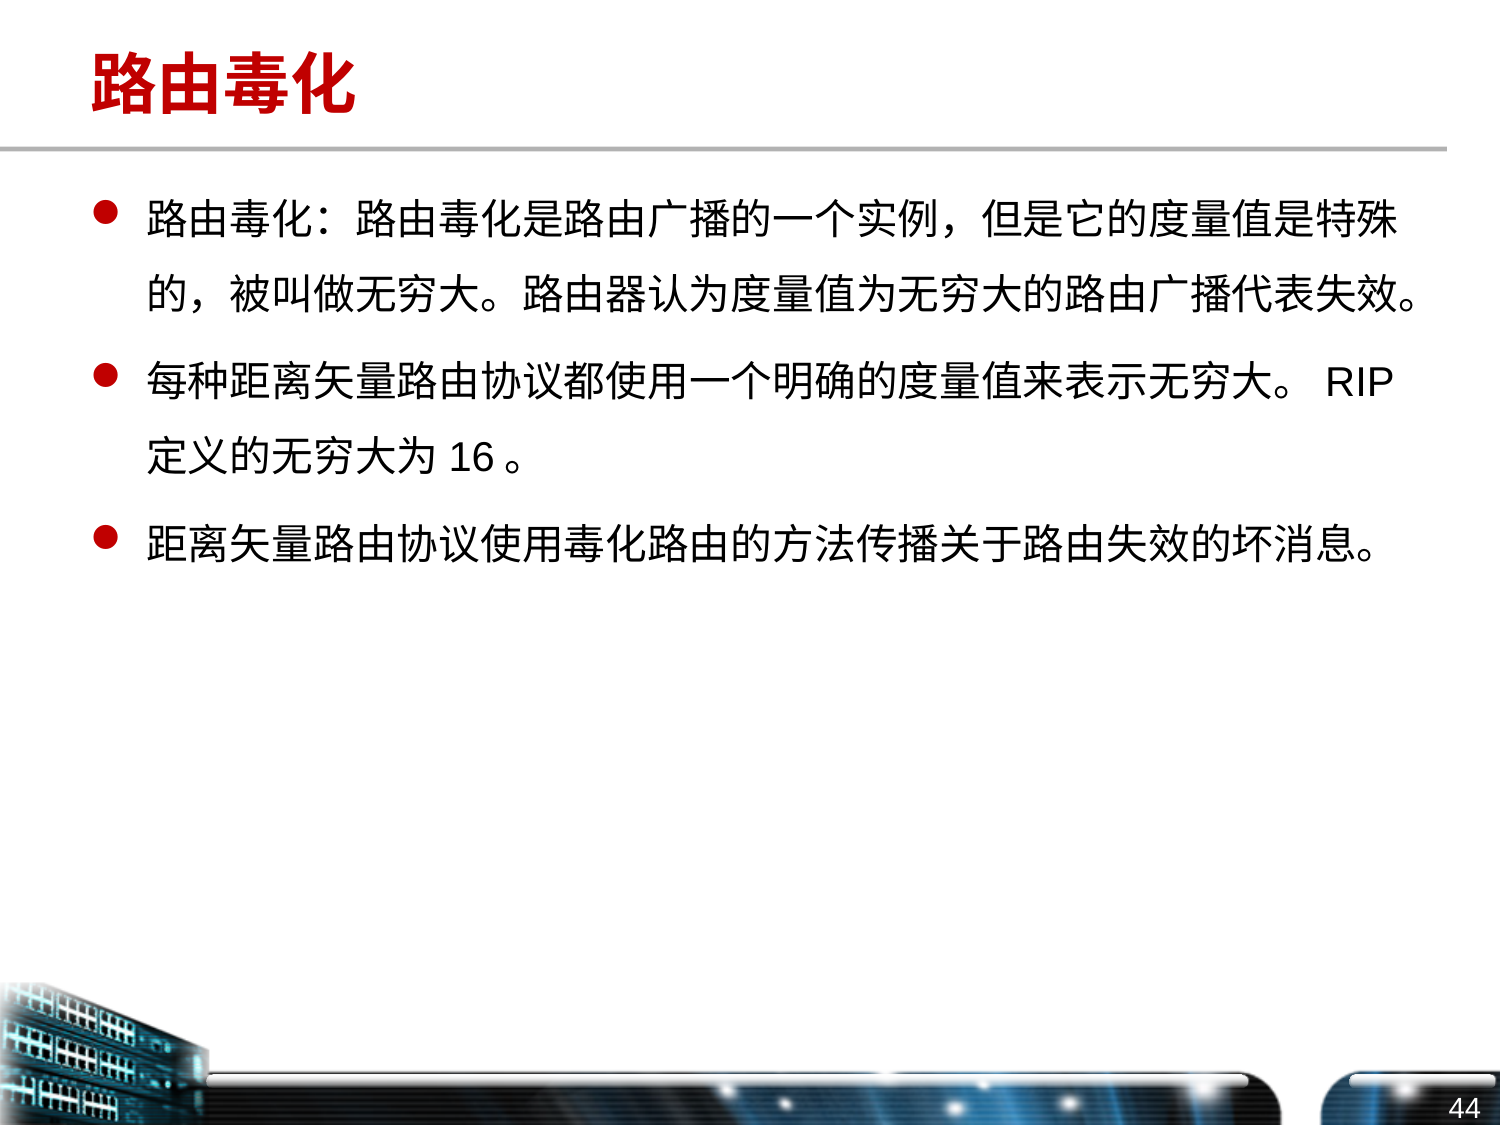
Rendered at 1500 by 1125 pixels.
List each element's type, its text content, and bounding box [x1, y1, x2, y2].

title 路由毒化 [74, 25, 1263, 138]
list 路由毒化：路由毒化是路由广播的一个实例，但是它的度量值是特殊的，被叫做无穷大。路由器认为度量值为无穷大的路由广播代表失效。 每种距离矢量路由协议都使用一个明确的度量值来表示无穷大。RIP定义的无穷大为16。 距离矢量路由协议使用毒化路由的方法传播关于路由失效的坏消息。 [74, 159, 1426, 1013]
picture [0, 0, 1500, 1125]
